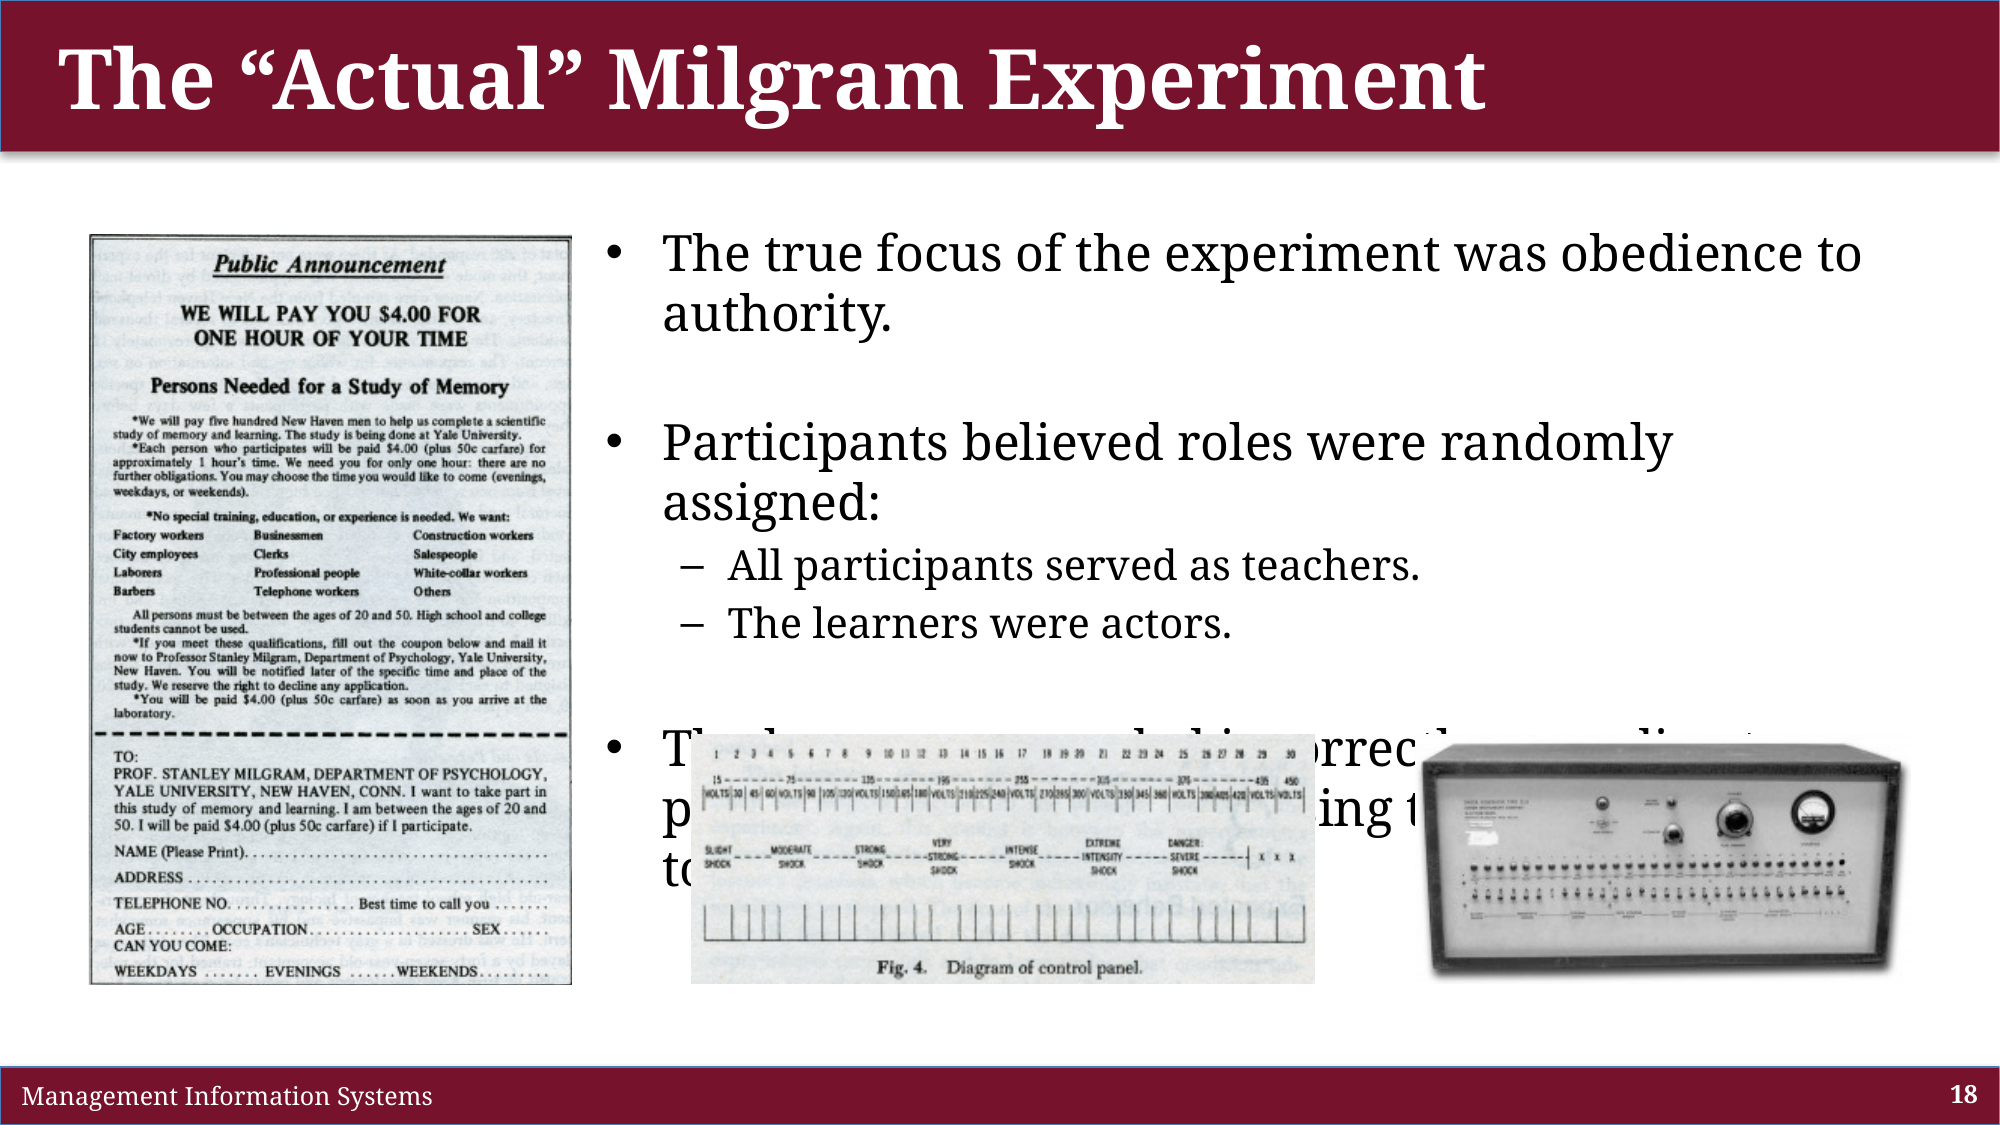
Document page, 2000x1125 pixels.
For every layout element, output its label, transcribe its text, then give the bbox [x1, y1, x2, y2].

text_box [475, 1066, 1649, 1125]
picture [88, 233, 572, 985]
footer Management Information Systems [0, 1066, 475, 1125]
title The “Actual” Milgram Experiment [0, 0, 2000, 152]
list The true focus of the experiment was obedience to authority. Participants believed roles were randomly assigned: All participants served as teachers. The learners were actors. The learner responded incorrectly according to a prearranged schedule, causing the shock intensity to steadily increase. [590, 213, 1911, 1047]
slide_number 18 [1649, 1066, 2000, 1125]
picture [691, 734, 1316, 985]
picture [1415, 734, 1911, 985]
